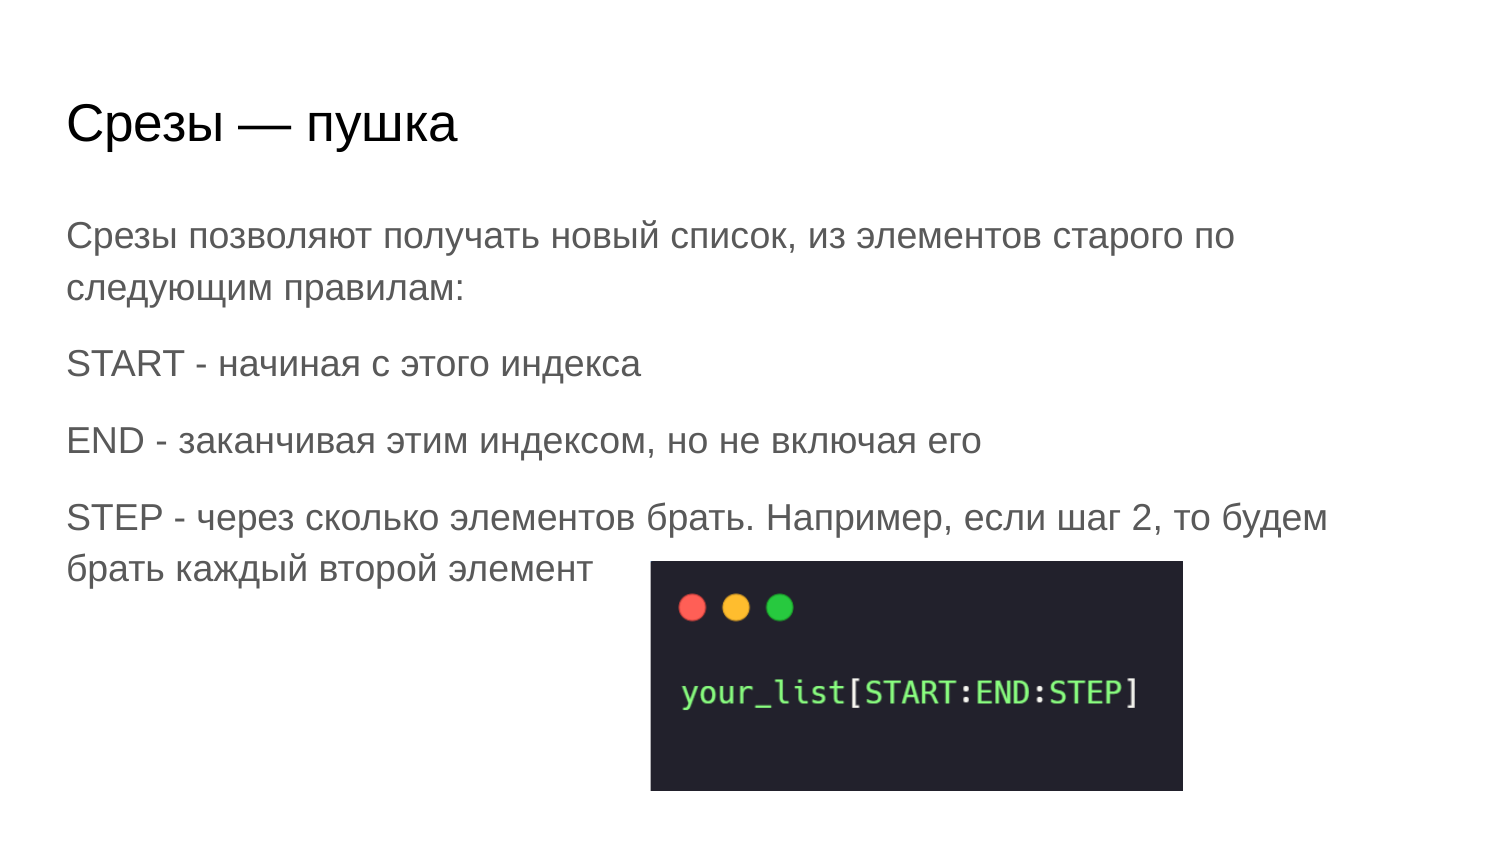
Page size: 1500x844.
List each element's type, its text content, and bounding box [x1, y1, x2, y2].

picture [650, 561, 1184, 792]
list Срезы позволяют получать новый список, из элементов старого по следующим правилам: START - начиная с этого индекса END - заканчивая этим индексом, но не включая его STEP - через сколько элементов брать. Например, если шаг 2, то будем брать каждый второй элемент [51, 189, 1449, 750]
title Срезы — пушка [51, 72, 1449, 167]
